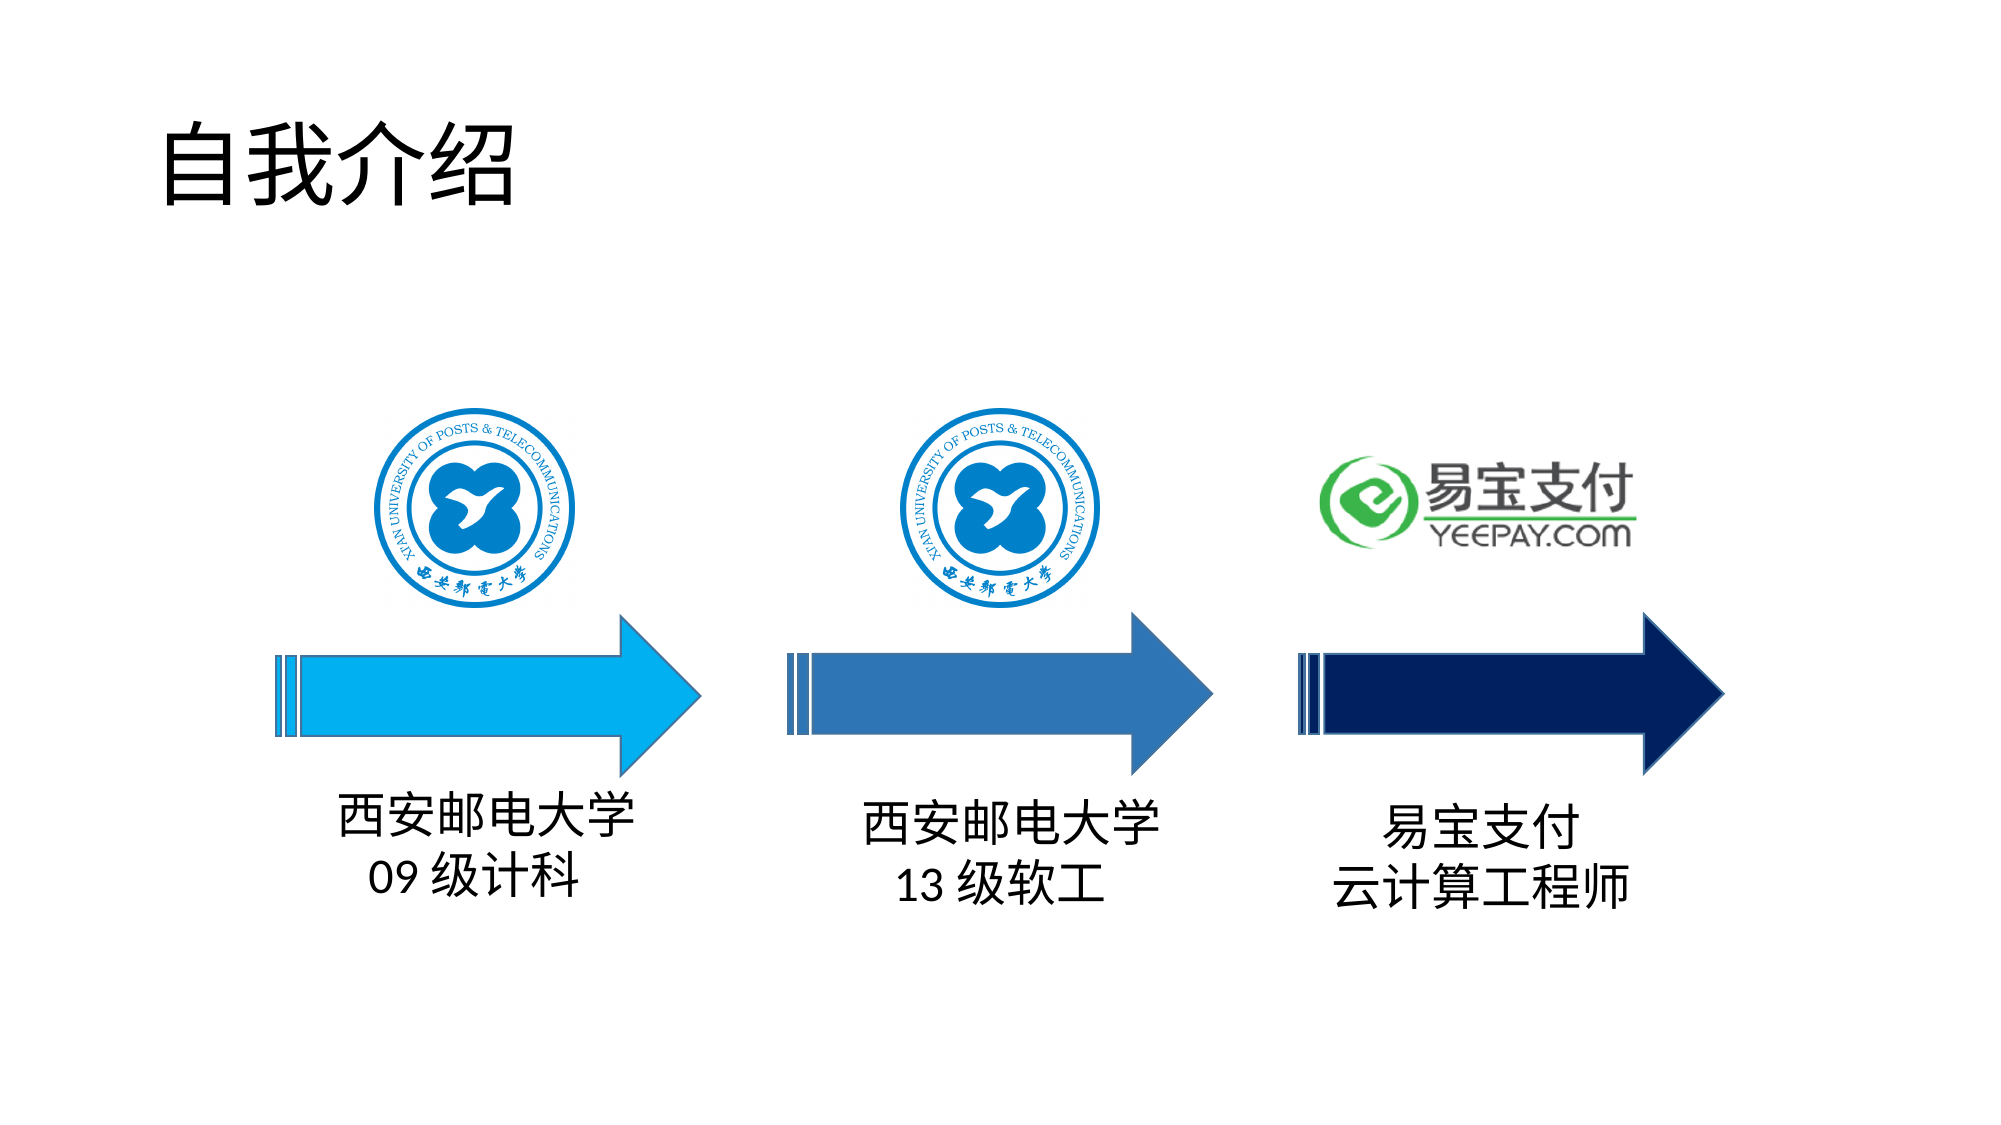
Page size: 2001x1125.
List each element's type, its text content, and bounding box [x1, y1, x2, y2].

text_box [787, 408, 1213, 921]
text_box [276, 408, 701, 913]
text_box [1282, 372, 1724, 925]
title 自我介绍 [137, 59, 1863, 278]
